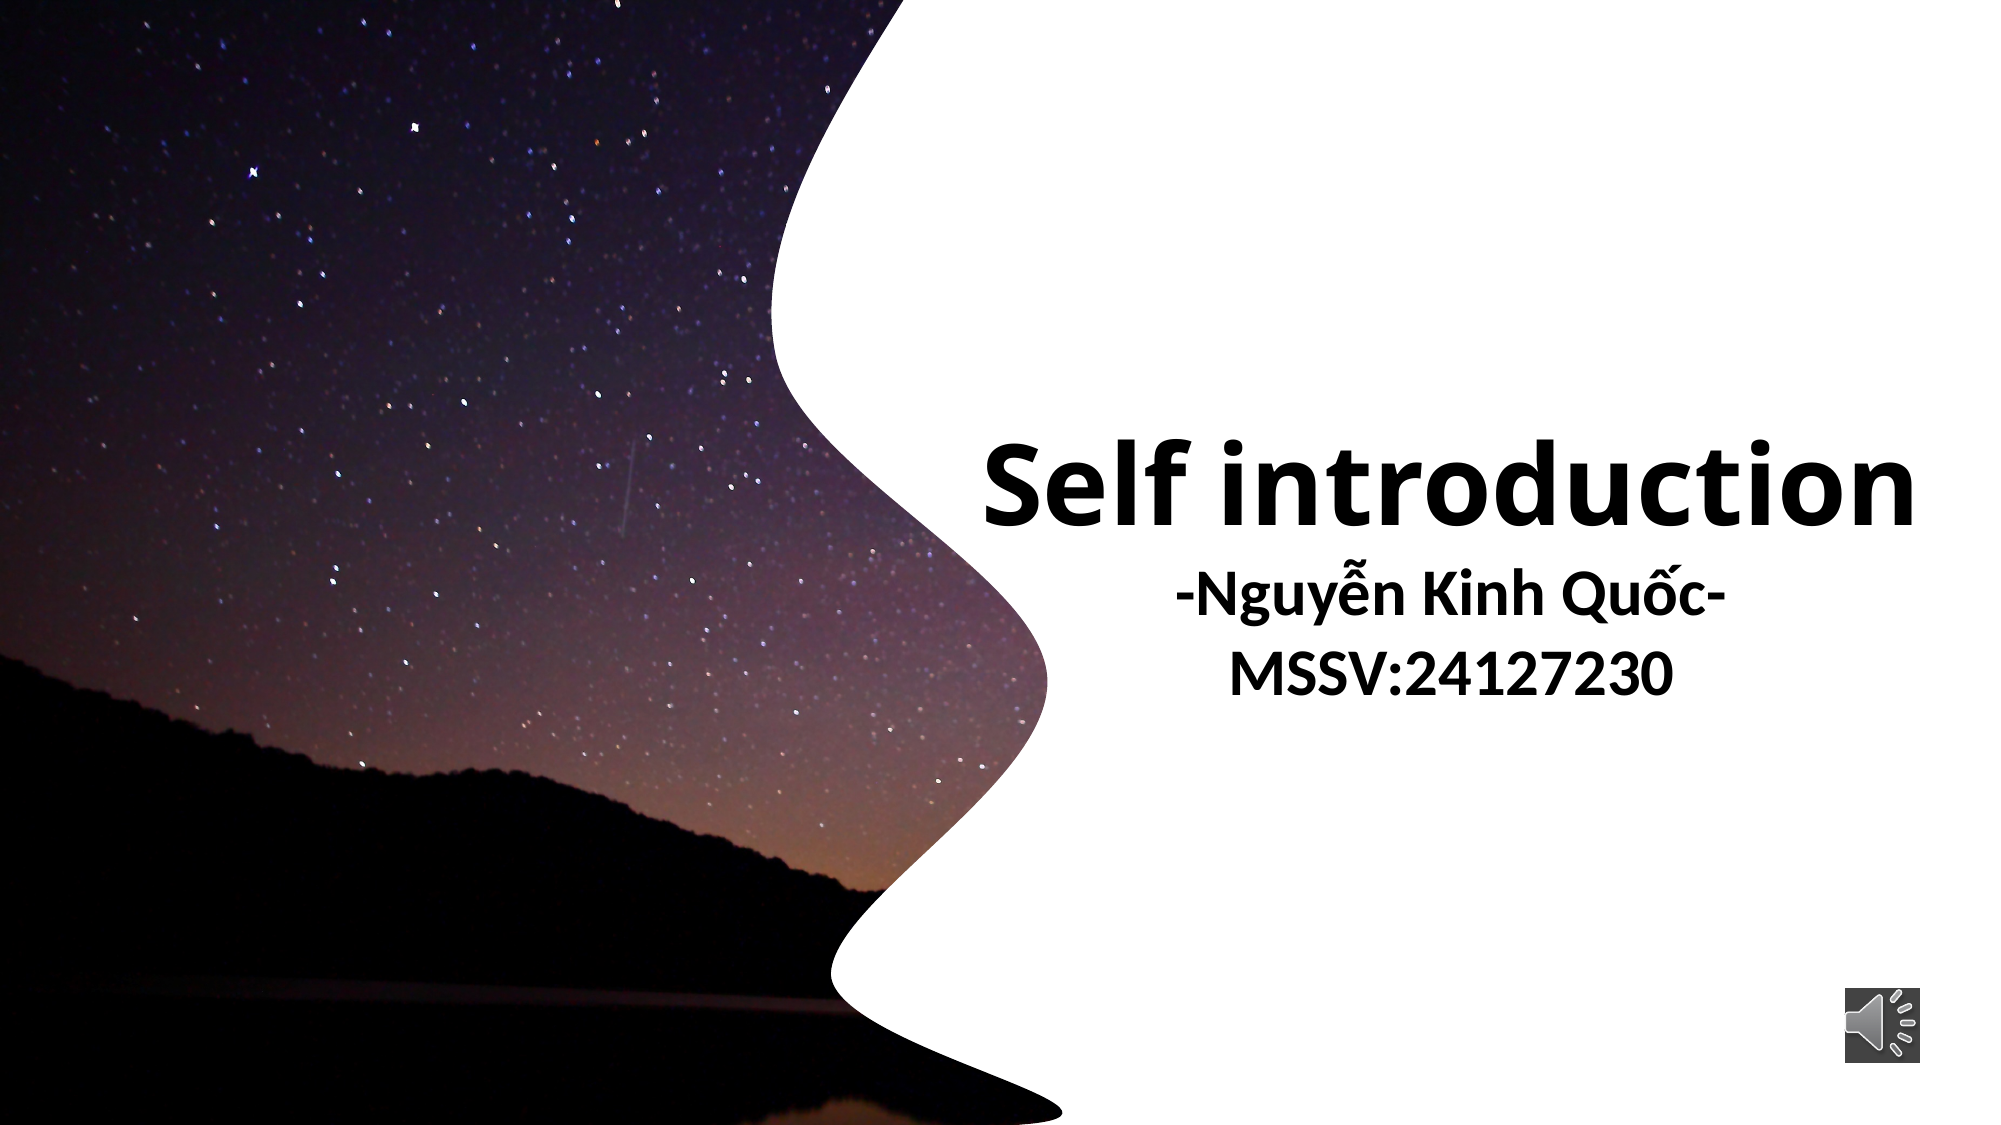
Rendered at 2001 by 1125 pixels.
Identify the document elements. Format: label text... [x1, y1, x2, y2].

picture [0, 0, 1063, 1125]
picture [1843, 986, 1921, 1064]
text_box Self introduction -Nguyễn Kinh Quốc- MSSV:24127230 [1063, 405, 2000, 716]
